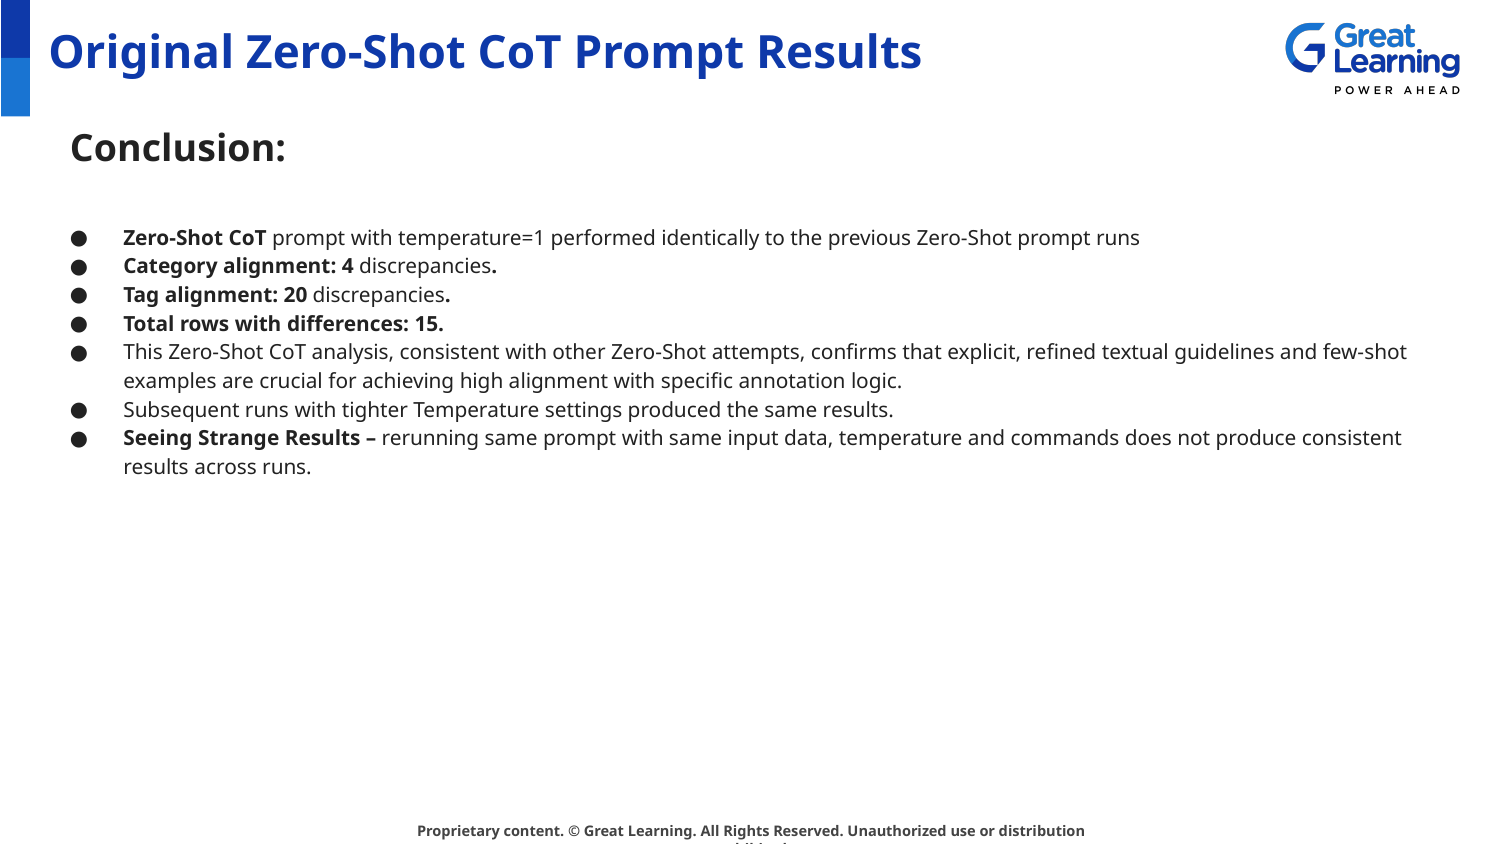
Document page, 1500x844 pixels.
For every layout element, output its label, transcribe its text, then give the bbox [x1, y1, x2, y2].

list Conclusion: Zero-Shot CoT prompt with temperature=1 performed identically to the previous Zero-Shot prompt runs Category alignment: 4 discrepancies. Tag alignment: 20 discrepancies. Total rows with differences: 15. This Zero-Shot CoT analysis, consistent with other Zero-Shot attempts, confirms that explicit, refined textual guidelines and few-shot examples are crucial for achieving high alignment with specific annotation logic. Subsequent runs with tighter Temperature settings produced the same results. Seeing Strange Results – rerunning same prompt with same input data, temperature and commands does not produce consistent results across runs. [33, 101, 1431, 792]
title Original Zero-Shot CoT Prompt Results [33, 7, 1431, 101]
picture [1431, 11, 1487, 106]
